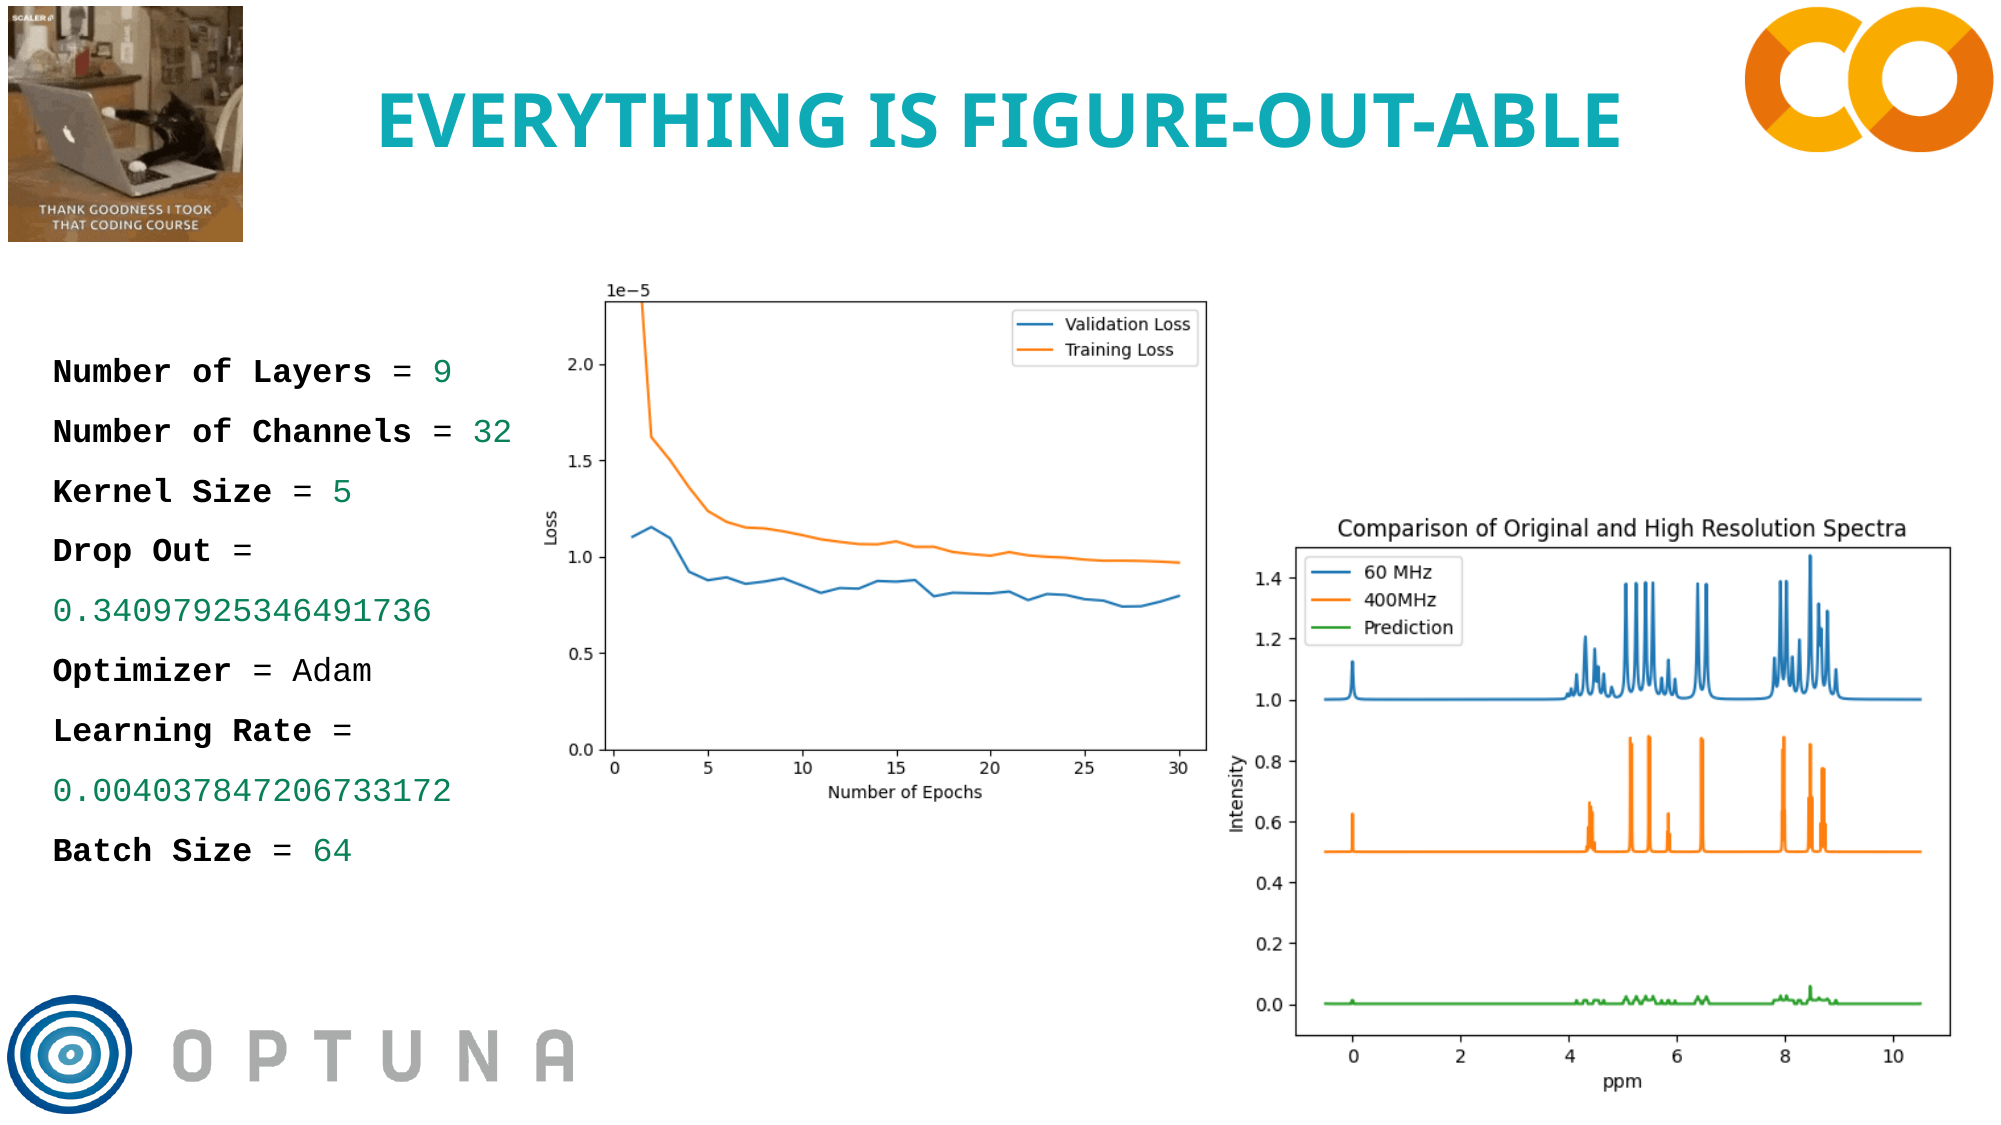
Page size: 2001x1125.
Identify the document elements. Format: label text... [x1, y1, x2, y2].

picture [7, 6, 244, 242]
picture [1725, 0, 2000, 223]
picture [531, 271, 1963, 1105]
text_box Number of Layers = 9 Number of Channels = 32 Kernel Size = 5 Drop Out = 0.34097925346491736 Optimizer = Adam Learning Rate = 0.004037847206733172 Batch Size = 64 [37, 321, 573, 921]
picture [7, 995, 573, 1114]
title Everything is figure-out-able [248, 75, 1725, 174]
